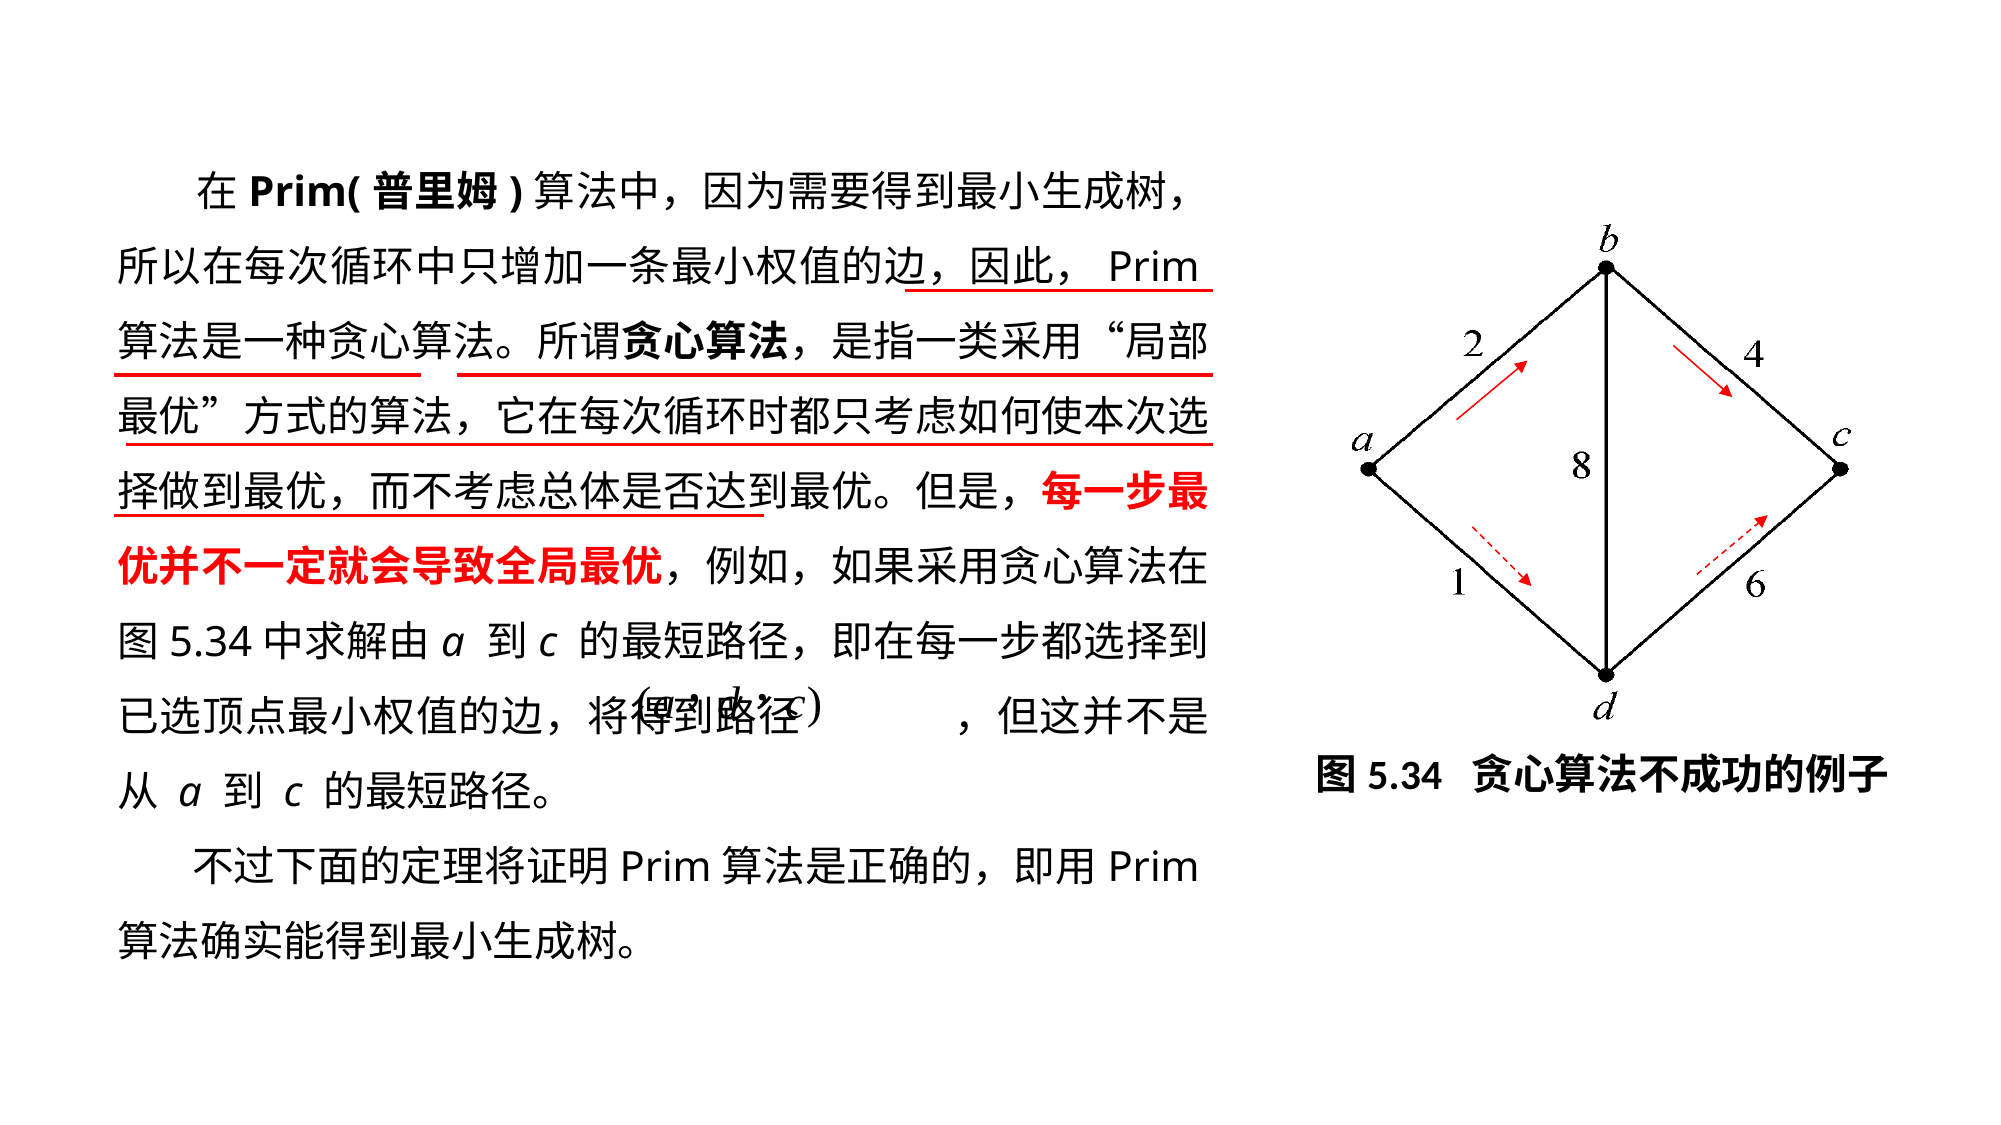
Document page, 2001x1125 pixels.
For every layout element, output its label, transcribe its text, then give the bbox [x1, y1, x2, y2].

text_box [1696, 514, 1768, 575]
picture [1349, 220, 1856, 724]
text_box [1472, 526, 1532, 587]
text_box 图5.34 贪心算法不成功的例子 [1301, 740, 1904, 806]
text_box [1673, 345, 1733, 398]
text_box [628, 675, 830, 741]
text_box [1456, 360, 1528, 420]
list 在Prim(普里姆)算法中，因为需要得到最小生成树，所以在每次循环中只增加一条最小权值的边，因此，Prim算法是一种贪心算法。所谓贪心算法，是指一类采用“局部最优”方式的算法，它在每次循环时都只考虑如何使本次选择做到最优，而不考虑总体是否达到最优。但是，每一步最优并不一定就会导致全局最优，例如，如果采用贪心算法在图5.34中求解由a 到c 的最短路径，即在每一步都选择到已选顶点最小权值的边，将得到路径 ，但这并不是从 a 到 c 的最短路径。 不过下面的定理将证明Prim算法是正确的，即用Prim算法确实能得到最小生成树。 [102, 132, 1225, 996]
